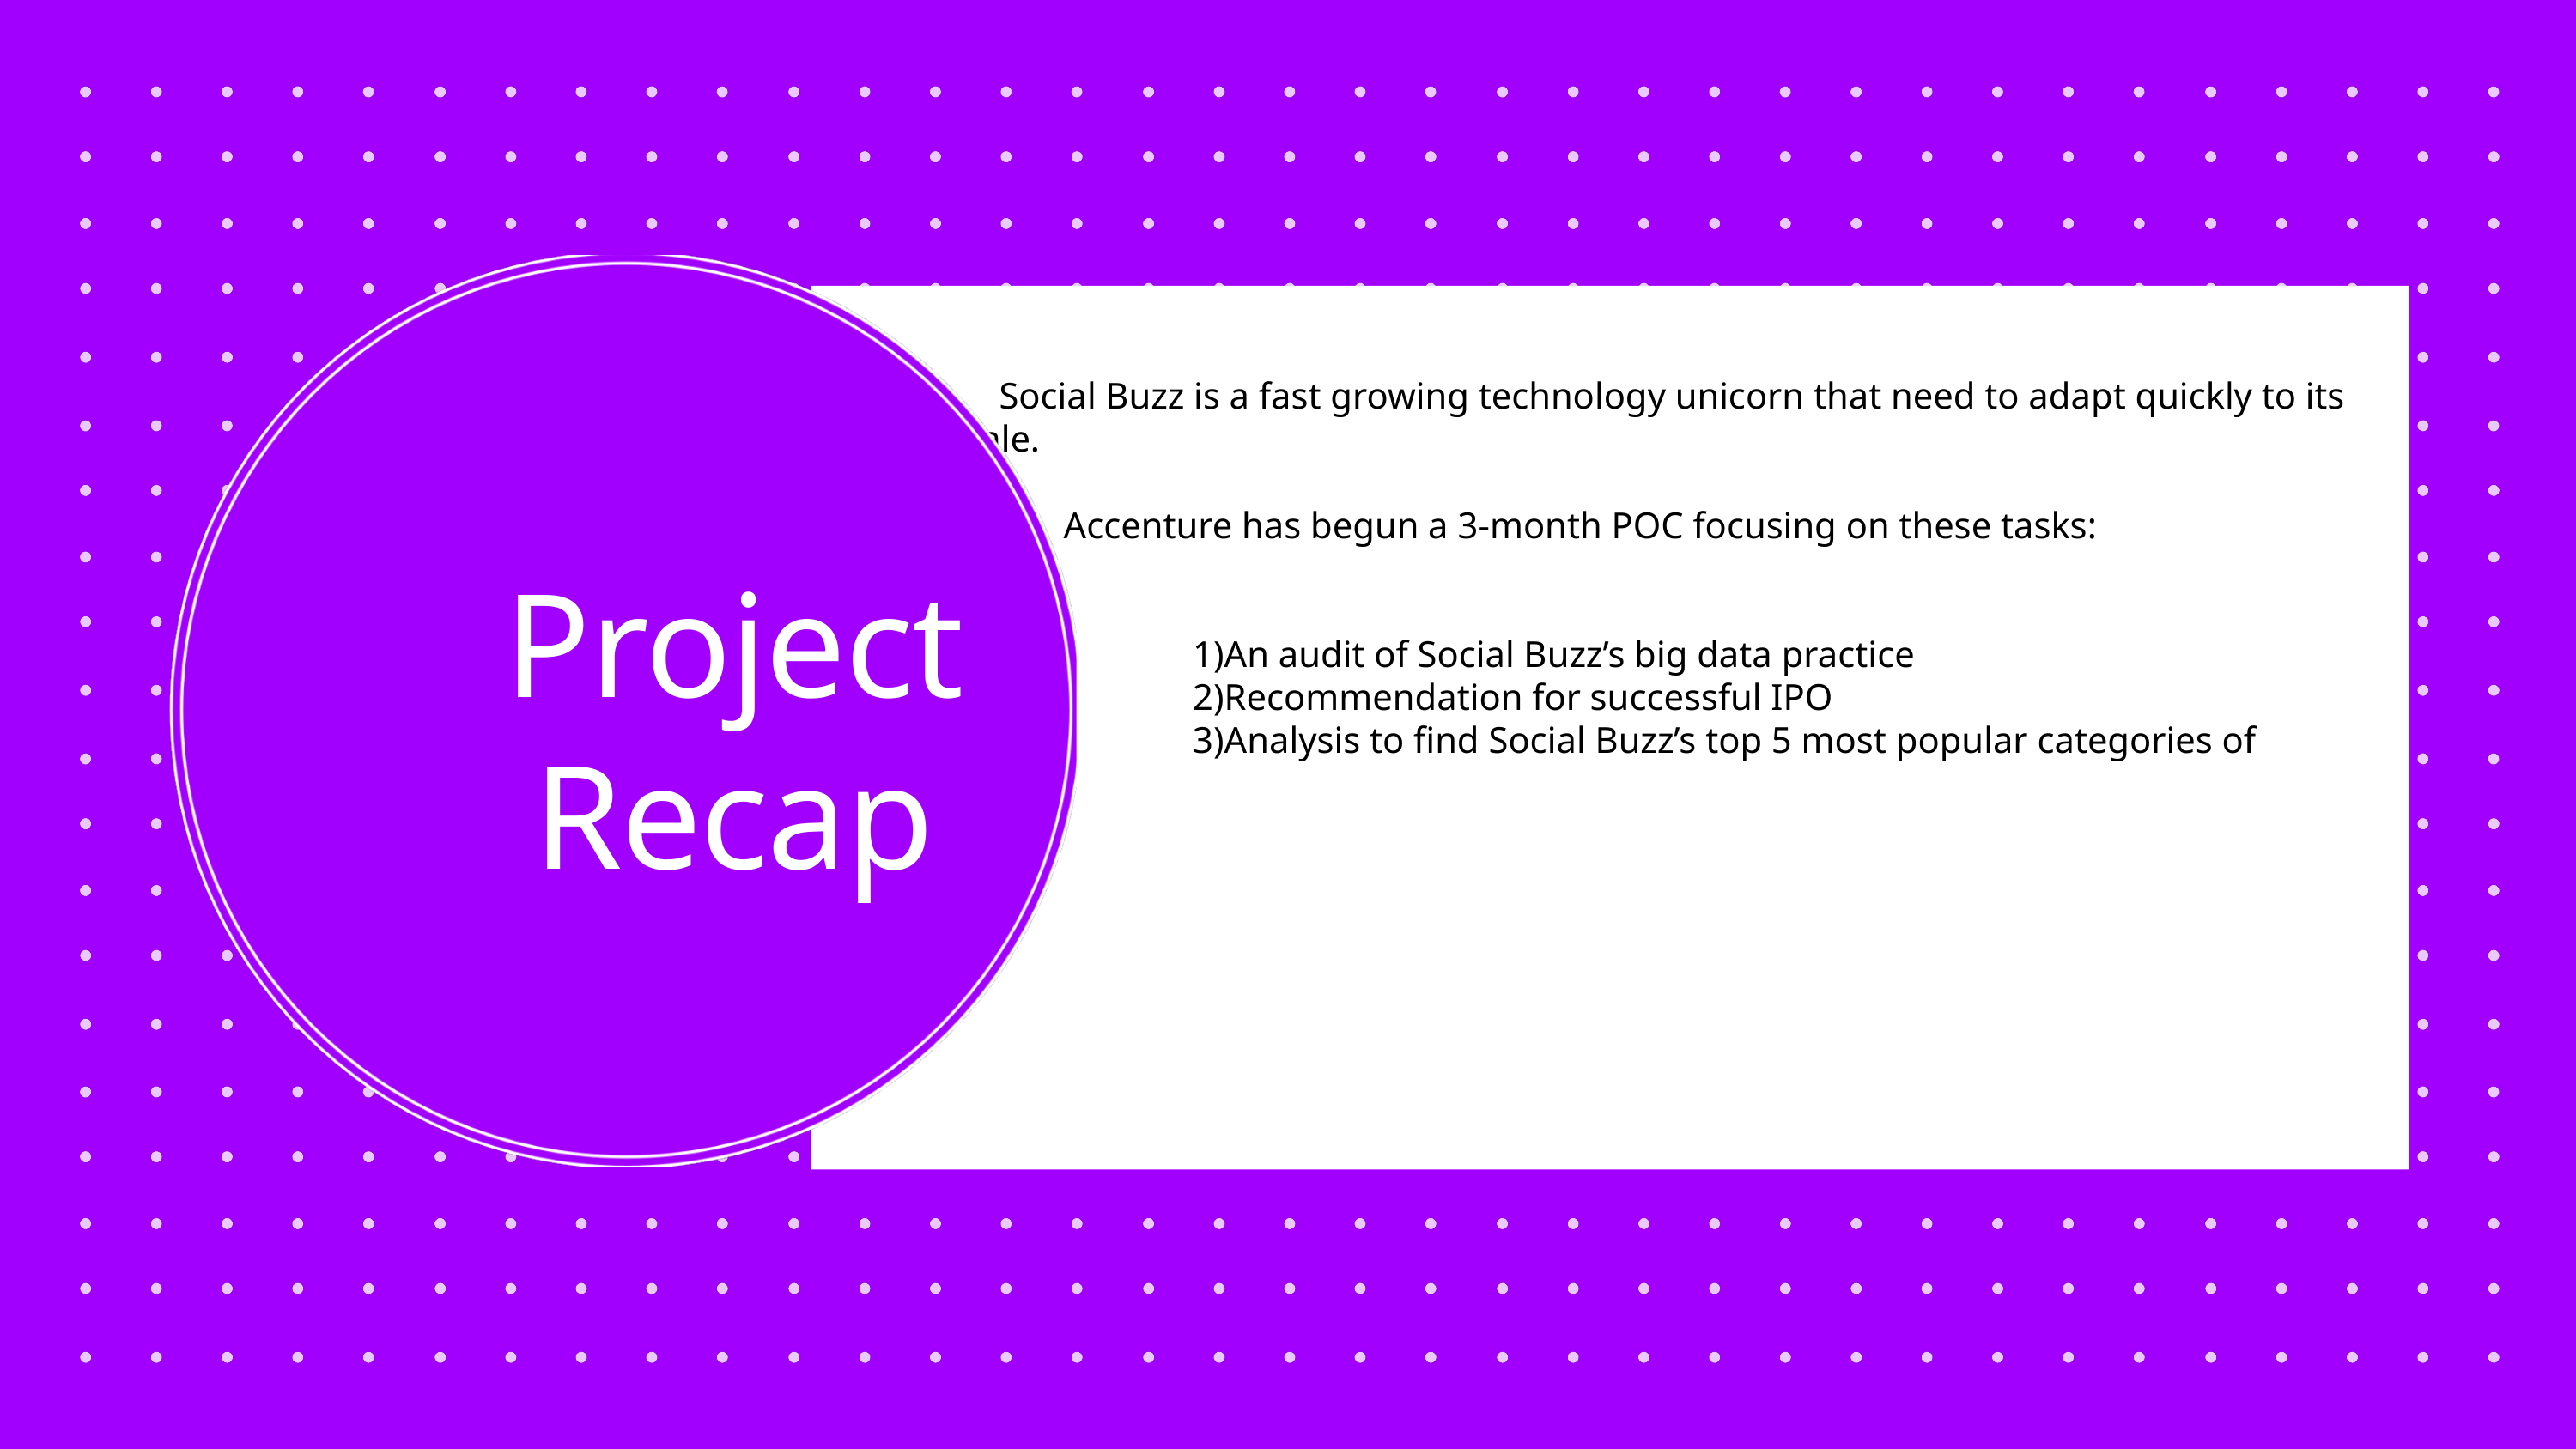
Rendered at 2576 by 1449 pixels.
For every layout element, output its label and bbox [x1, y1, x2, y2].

text_box [72, 82, 2504, 1367]
picture [167, 255, 1077, 1167]
